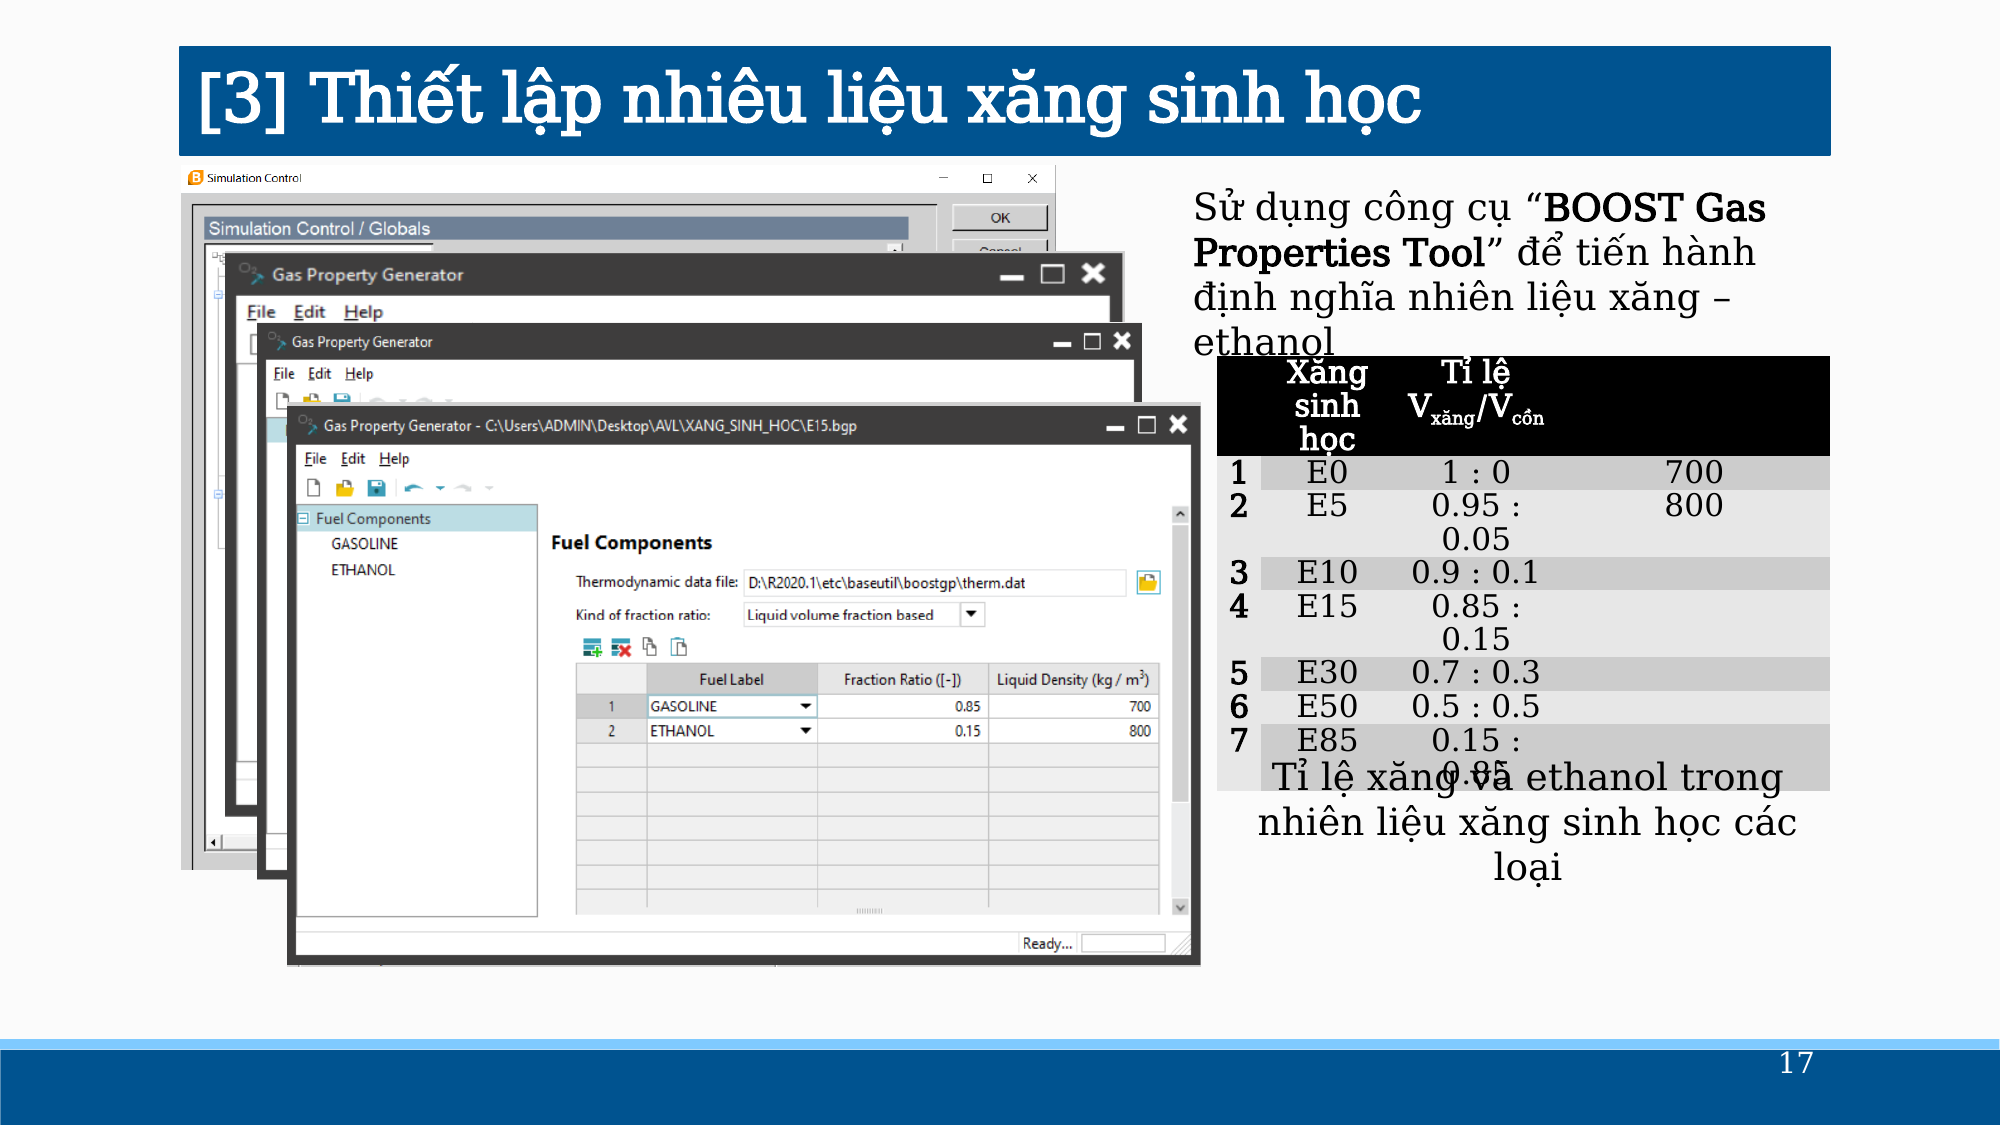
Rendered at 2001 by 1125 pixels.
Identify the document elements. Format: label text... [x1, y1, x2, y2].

picture [180, 164, 1201, 967]
text_box Sử dụng công cụ “BOOST Gas Properties Tool” để tiến hành định nghĩa nhiên liệu xăng – ethanol [1178, 175, 1852, 371]
text_box [3] Thiết lập nhiêu liệu xăng sinh học [179, 46, 1831, 156]
text_box Tỉ lệ xăng và ethanol trong nhiên liệu xăng sinh học các loại [1229, 745, 1827, 896]
slide_number 17 [1614, 1031, 1830, 1092]
